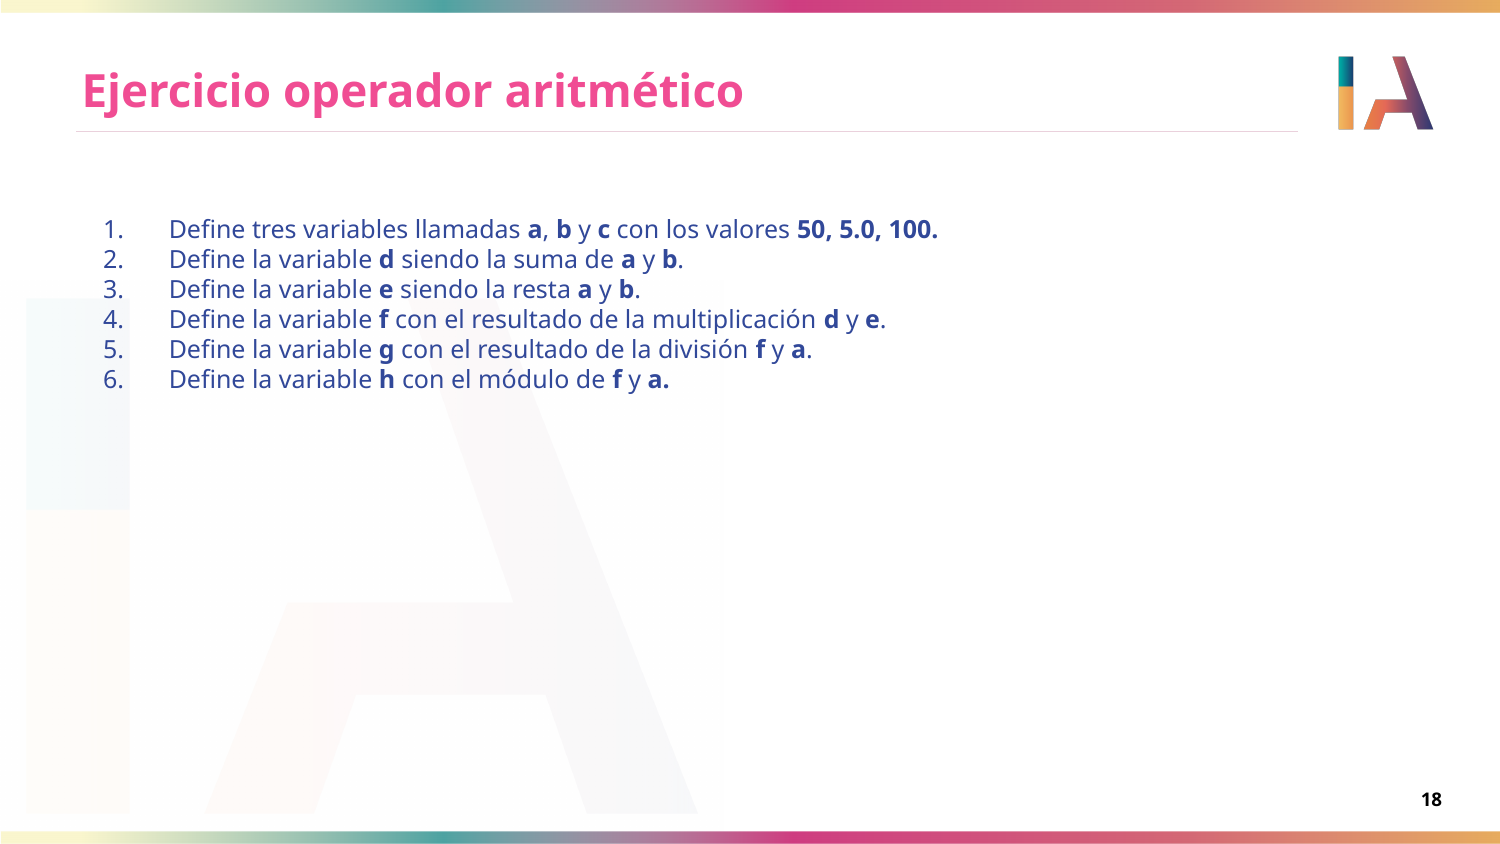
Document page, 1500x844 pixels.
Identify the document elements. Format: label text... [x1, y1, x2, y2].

picture [1335, 54, 1437, 132]
list Ejercicio operador aritmético [76, 59, 1330, 116]
picture [0, 280, 1500, 844]
picture [0, 0, 1500, 13]
slide_number ‹#› [1414, 781, 1457, 829]
text_box Define tres variables llamadas a, b y c con los valores 50, 5.0, 100. Define la variable d siendo la suma de a y b. Define la variable e siendo la resta a y b. Define la variable f con el resultado de la multiplicación d y e. Define la variable g con el resultado de la división f y a. Define la variable h con el módulo de f y a. [76, 205, 1500, 477]
